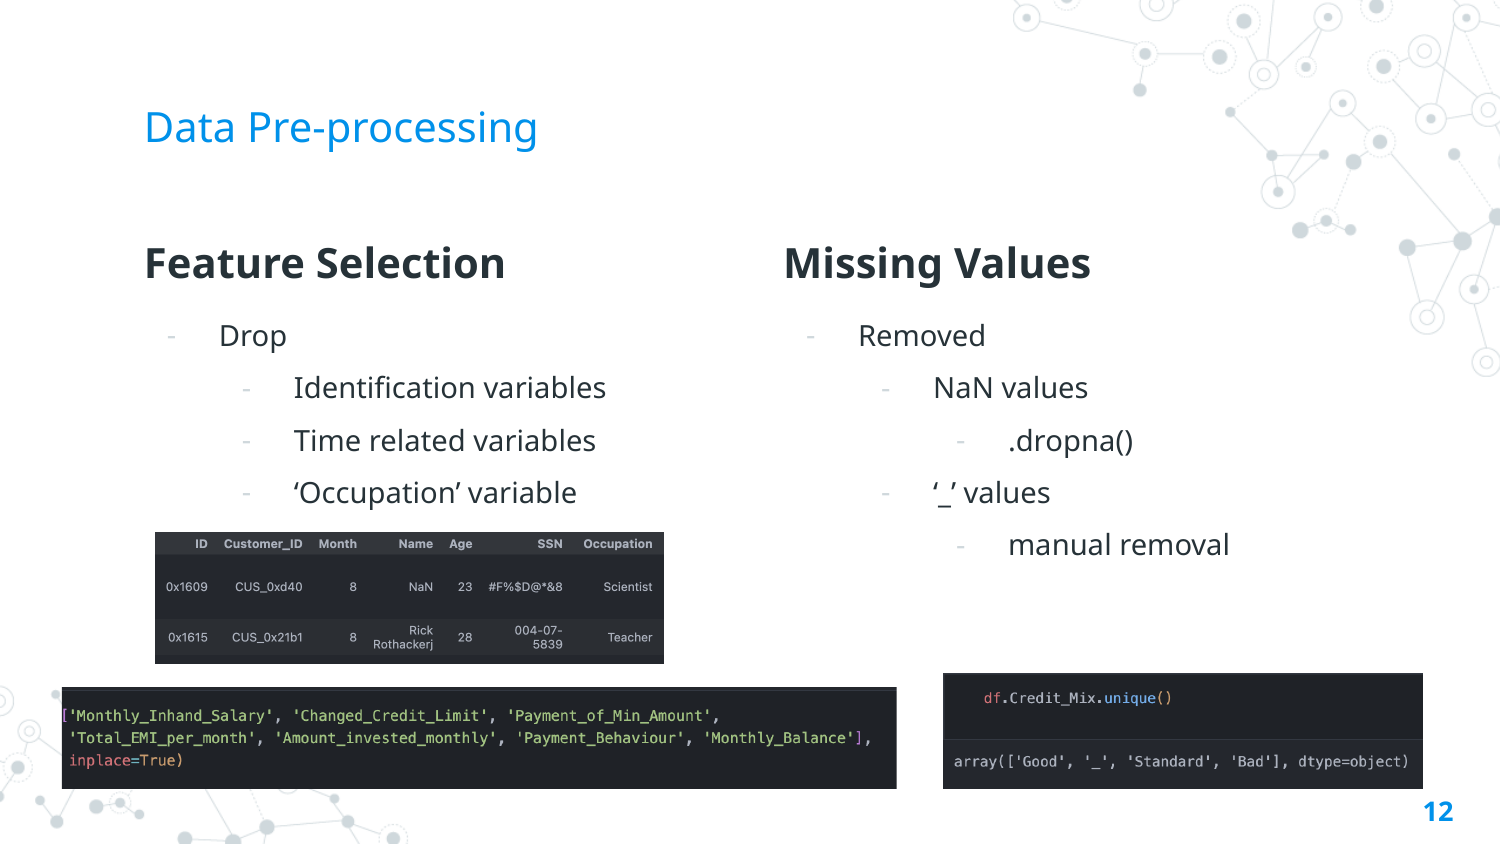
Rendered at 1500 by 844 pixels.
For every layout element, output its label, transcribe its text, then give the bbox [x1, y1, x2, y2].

list Feature Selection Drop Identification variables Time related variables ‘Occupation’ variable [128, 196, 732, 685]
list Missing Values Removed NaN values .dropna() ‘_’ values manual removal [768, 196, 1371, 808]
picture [0, 0, 1500, 844]
slide_number ‹#› [1378, 779, 1469, 844]
list Feature Selection Drop Identification variables Time related variables ‘Occupation’ variable [128, 797, 732, 808]
title Data Pre-processing [128, 50, 1372, 166]
